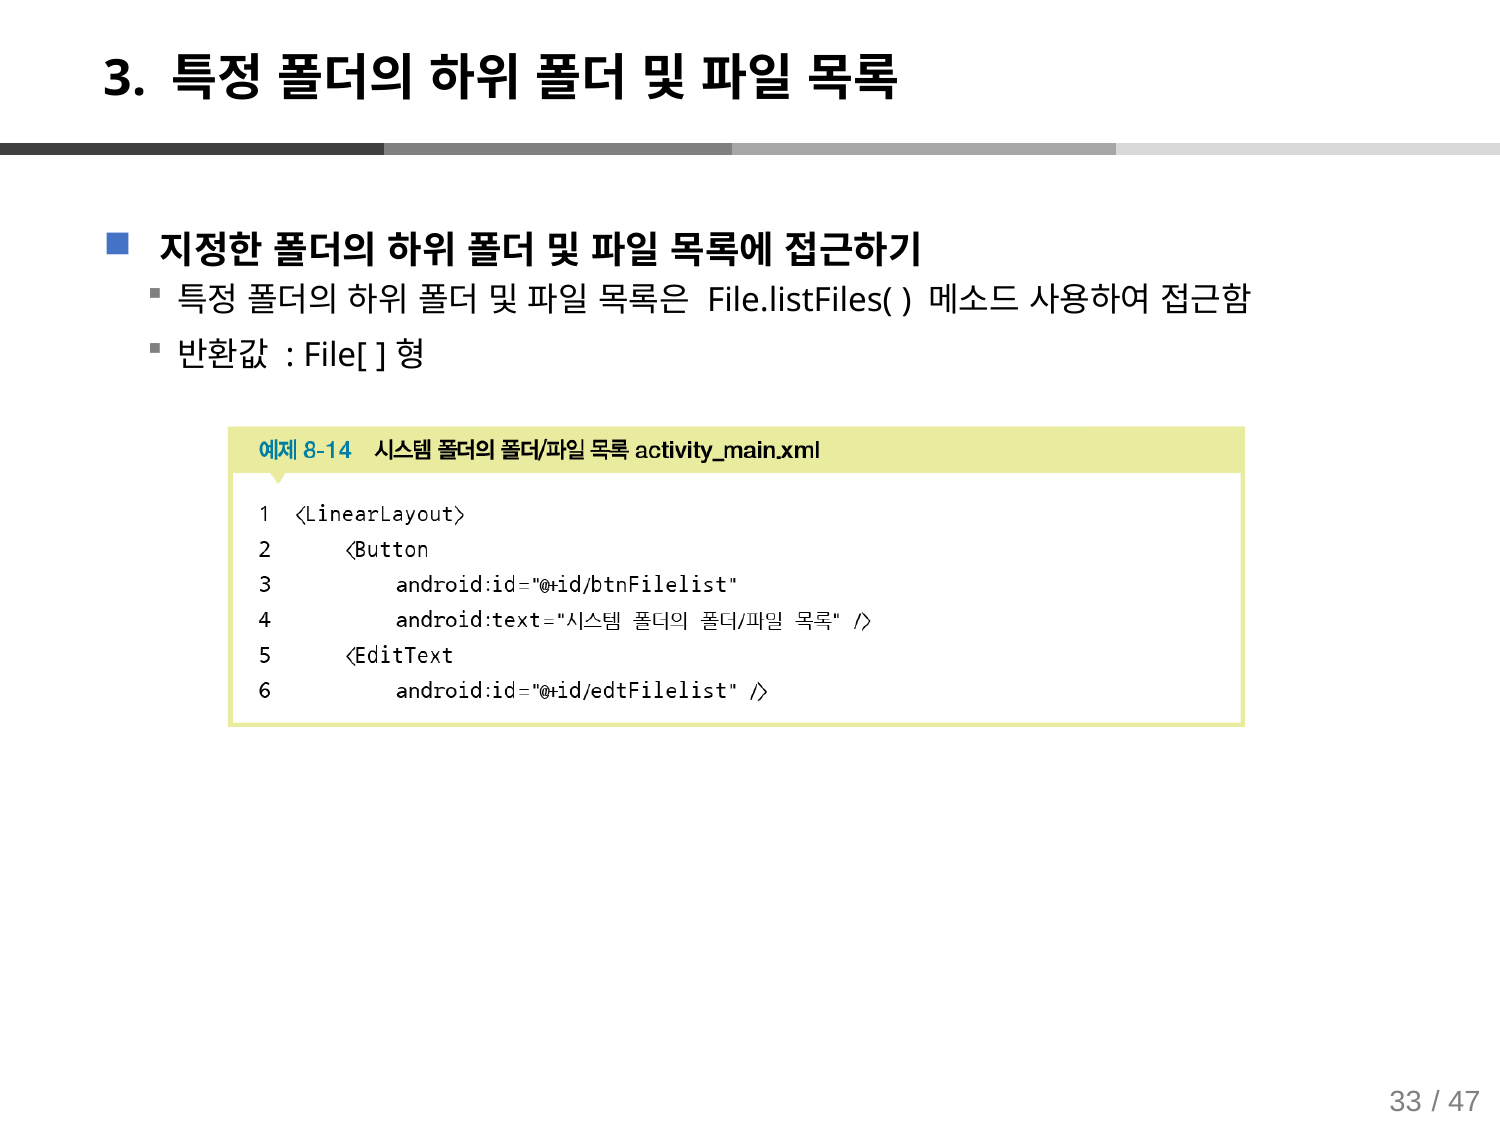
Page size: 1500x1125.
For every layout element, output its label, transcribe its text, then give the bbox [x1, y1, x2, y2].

list 지정한 폴더의 하위 폴더 및 파일 목록에 접근하기 특정 폴더의 하위 폴더 및 파일 목록은 File.listFiles( ) 메소드 사용하여 접근함 반환값 : File[ ]형 [88, 196, 1436, 1083]
title 3. 특정 폴더의 하위 폴더 및 파일 목록 [88, 30, 1211, 121]
picture [214, 413, 1254, 739]
